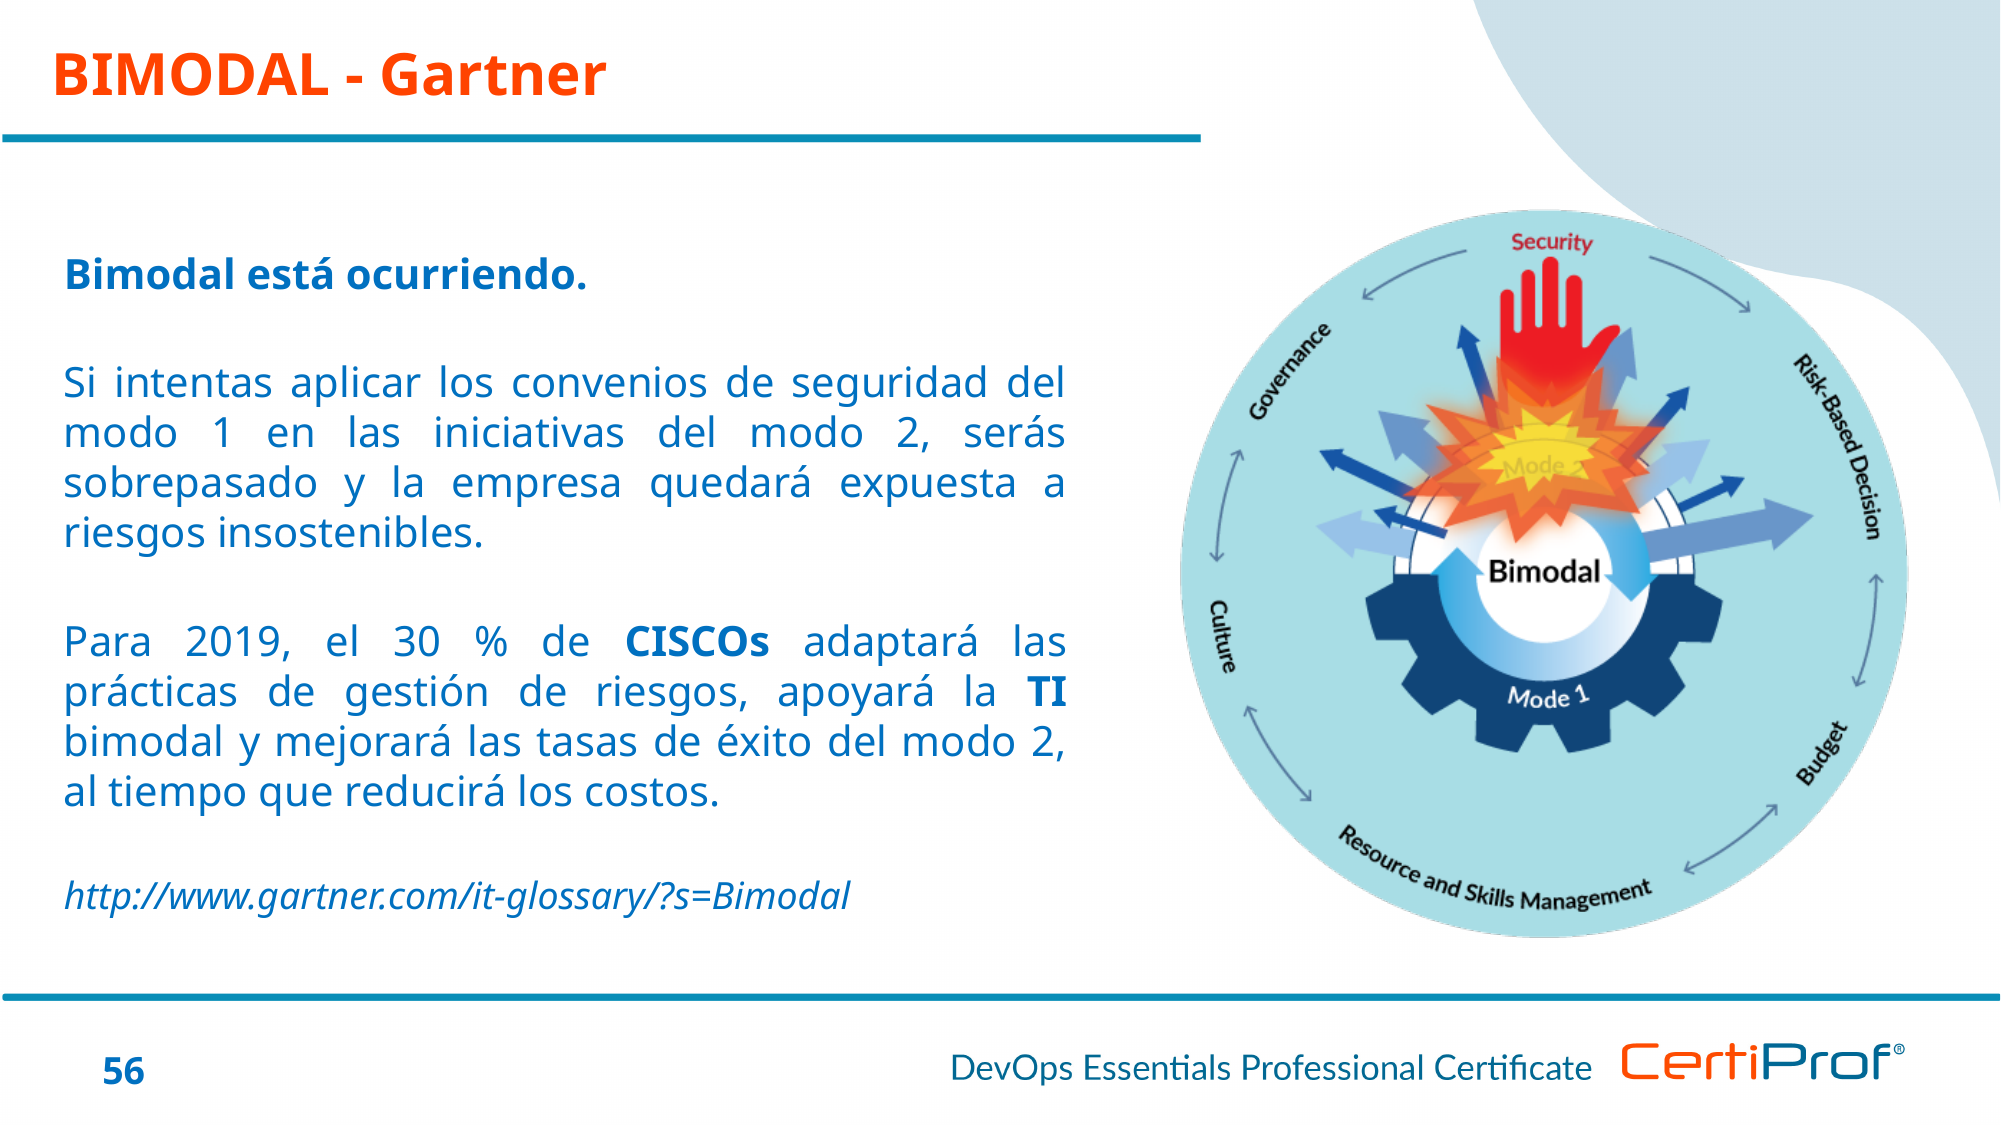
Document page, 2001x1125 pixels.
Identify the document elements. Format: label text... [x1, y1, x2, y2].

text_box BIMODAL - Gartner [36, 29, 1071, 116]
text_box Bimodal está ocurriendo. Si intentas aplicar los convenios de seguridad del modo 1 en las iniciativas del modo 2, serás sobrepasado y la empresa quedará expuesta a riesgos insostenibles. Para 2019, el 30 % de CISCOs adaptará las prácticas de gestión de riesgos, apoyará la TI bimodal y mejorará las tasas de éxito del modo 2, al tiempo que reducirá los costos. http://www.gartner.com/it-glossary/?s=Bimodal [49, 239, 1083, 978]
picture [0, 0, 2001, 1125]
